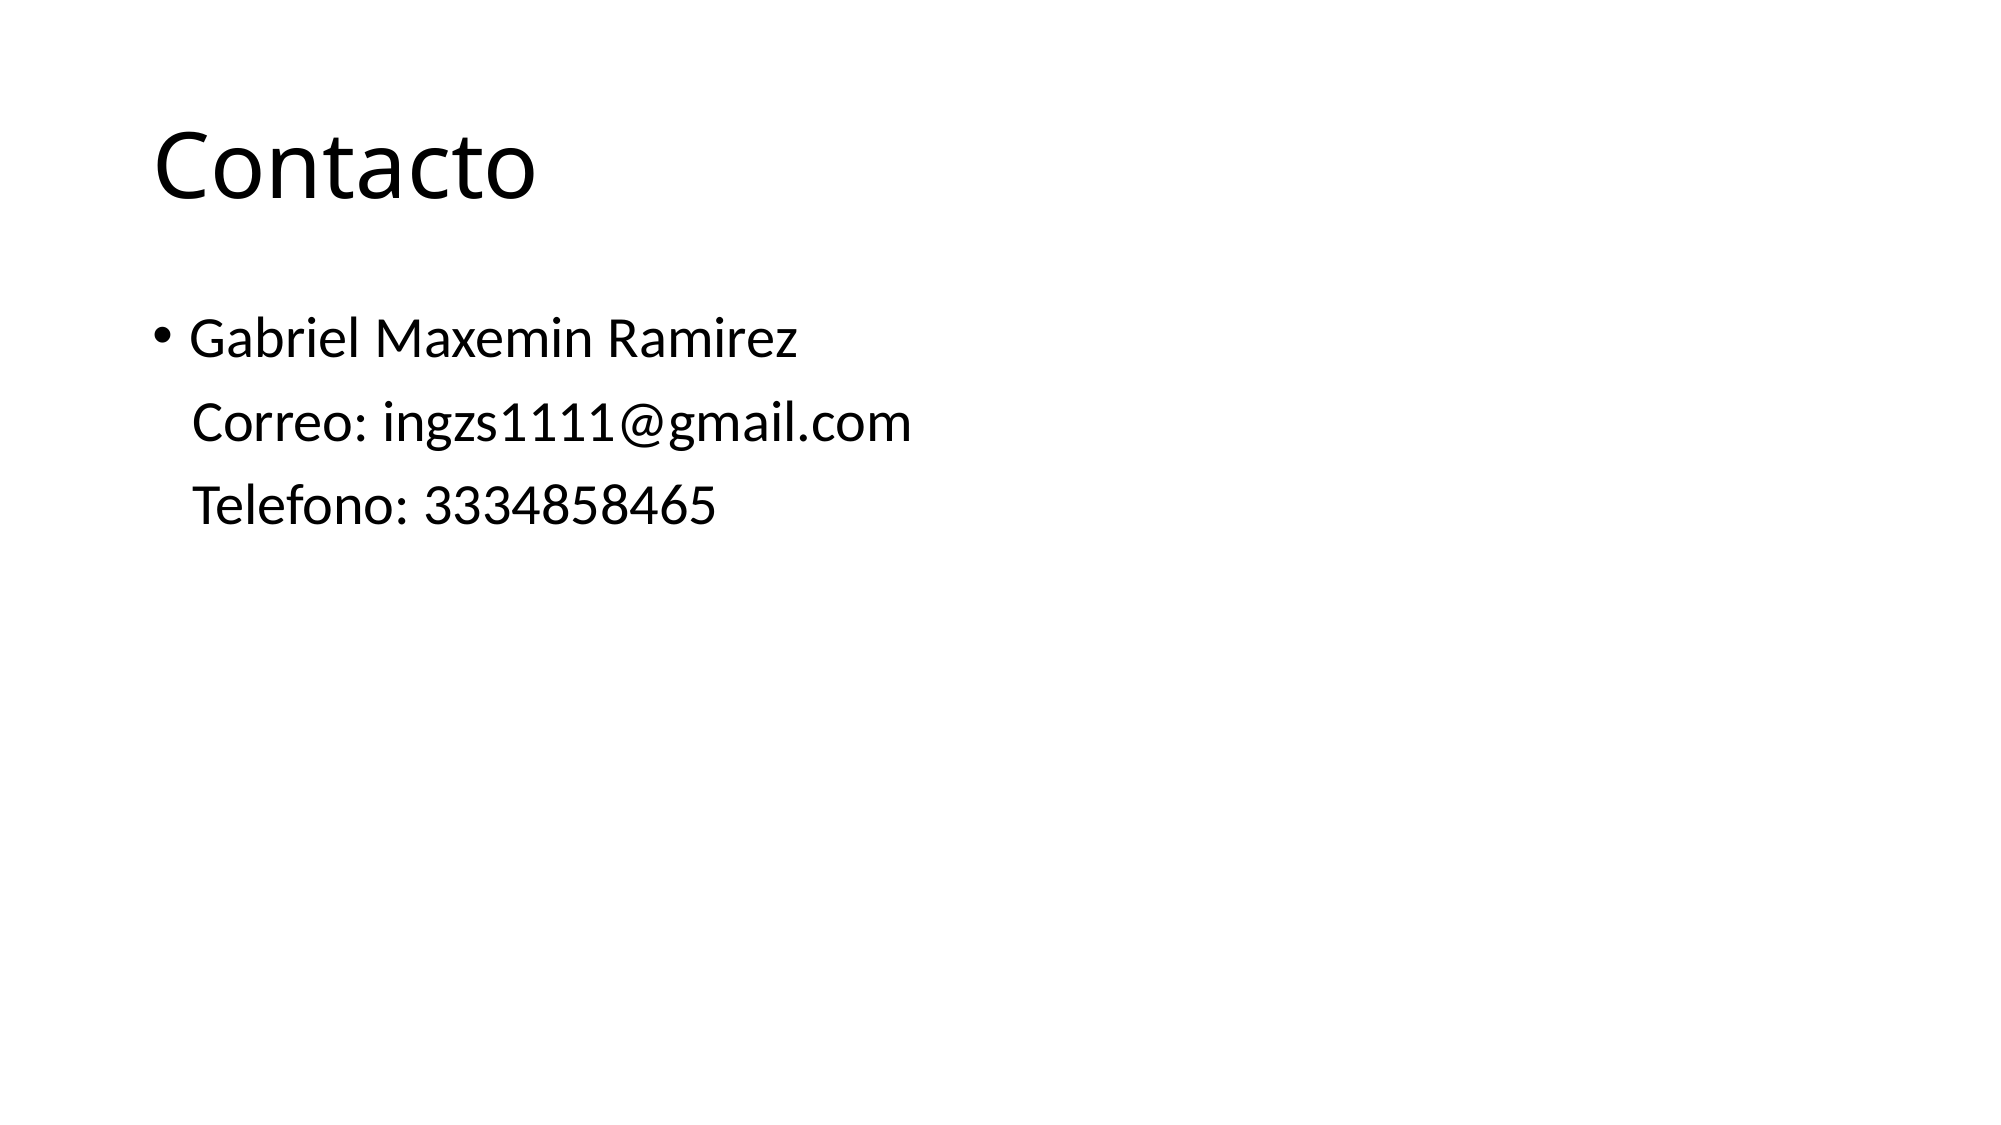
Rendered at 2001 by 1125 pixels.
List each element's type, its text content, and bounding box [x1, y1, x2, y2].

title Contacto [137, 59, 1863, 278]
list Gabriel Maxemin Ramirez Correo: ingzs1111@gmail.com Telefono: 3334858465 [137, 299, 1863, 1014]
